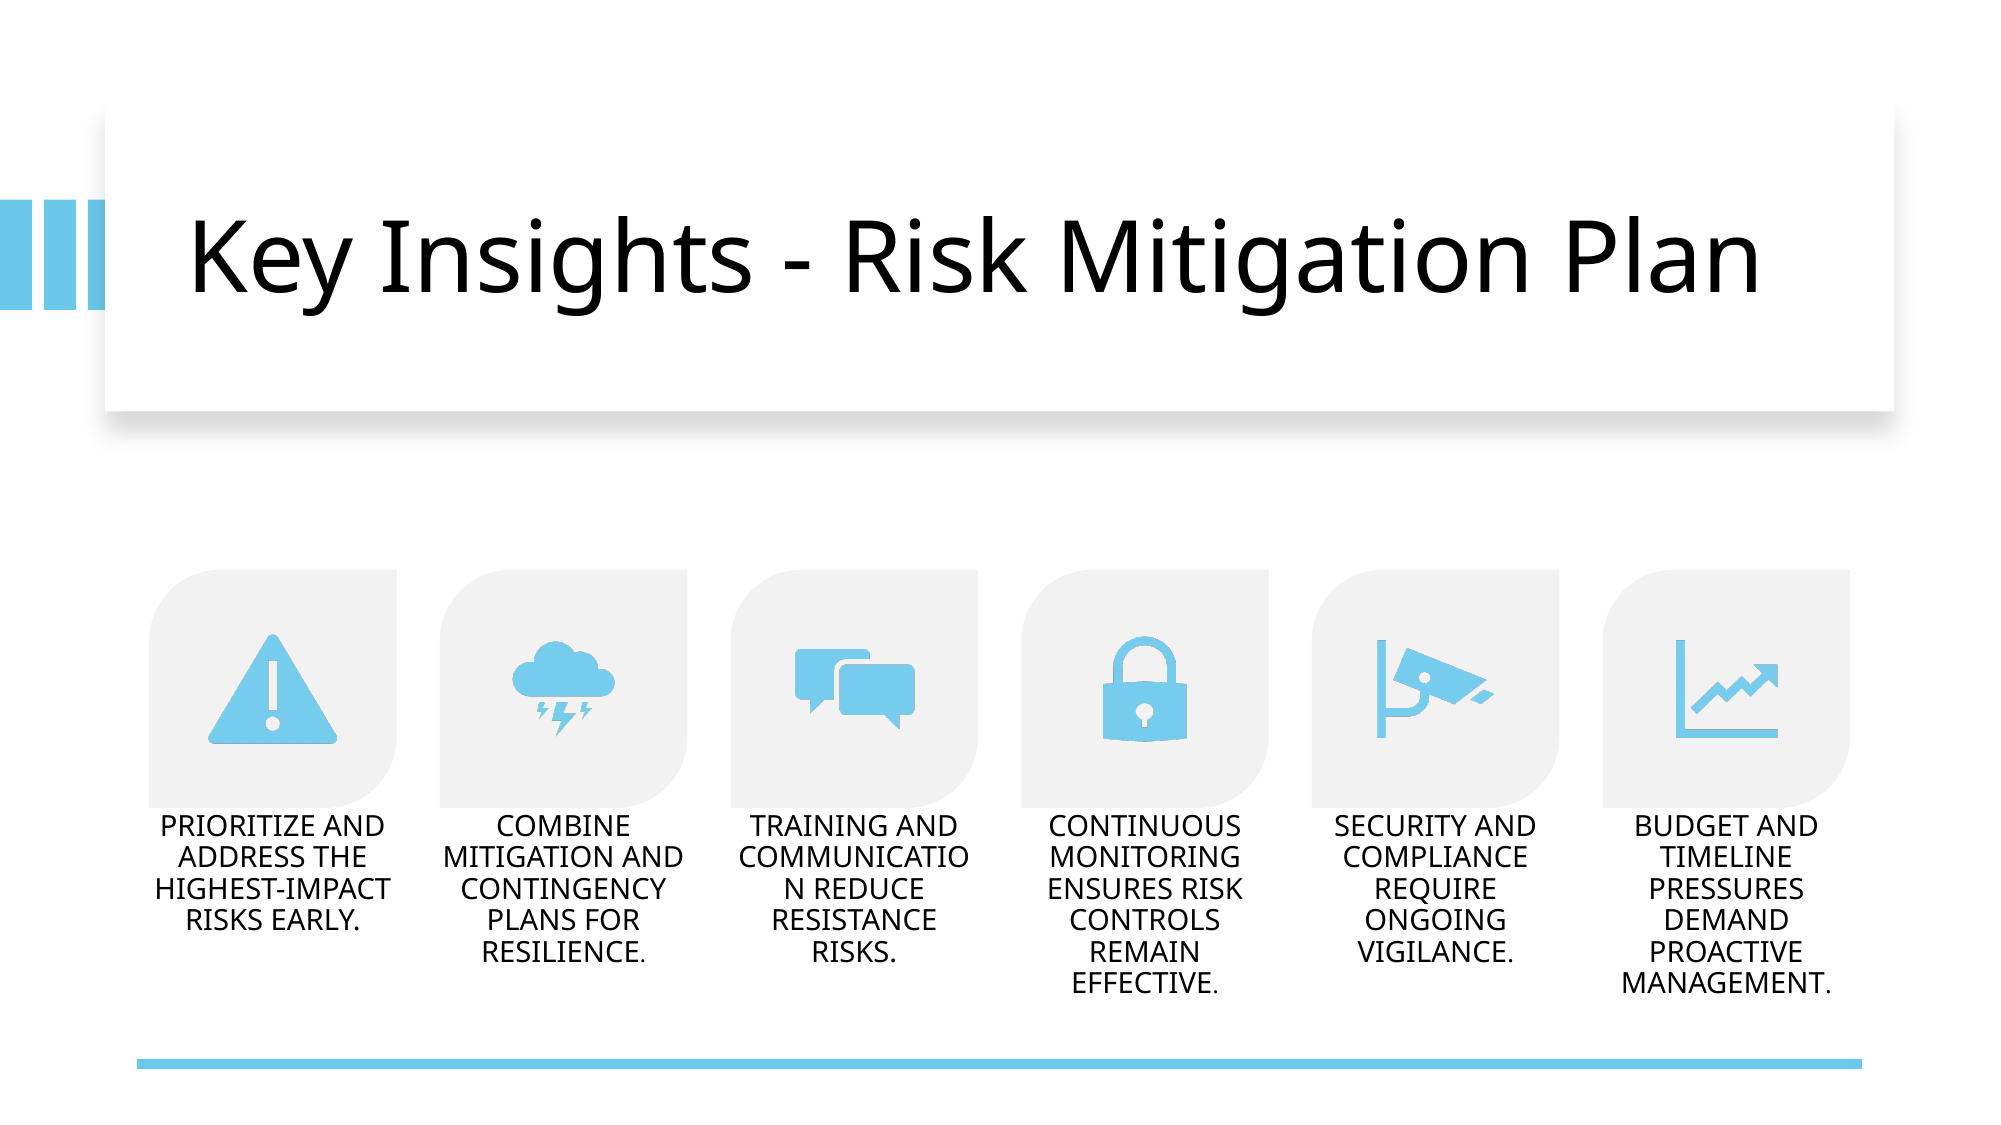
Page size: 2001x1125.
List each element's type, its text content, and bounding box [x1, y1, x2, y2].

text_box [103, 99, 1896, 413]
title Key Insights - Risk Mitigation Plan [171, 132, 1840, 388]
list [147, 494, 1852, 1022]
text_box [0, 0, 2000, 1125]
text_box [0, 199, 121, 311]
